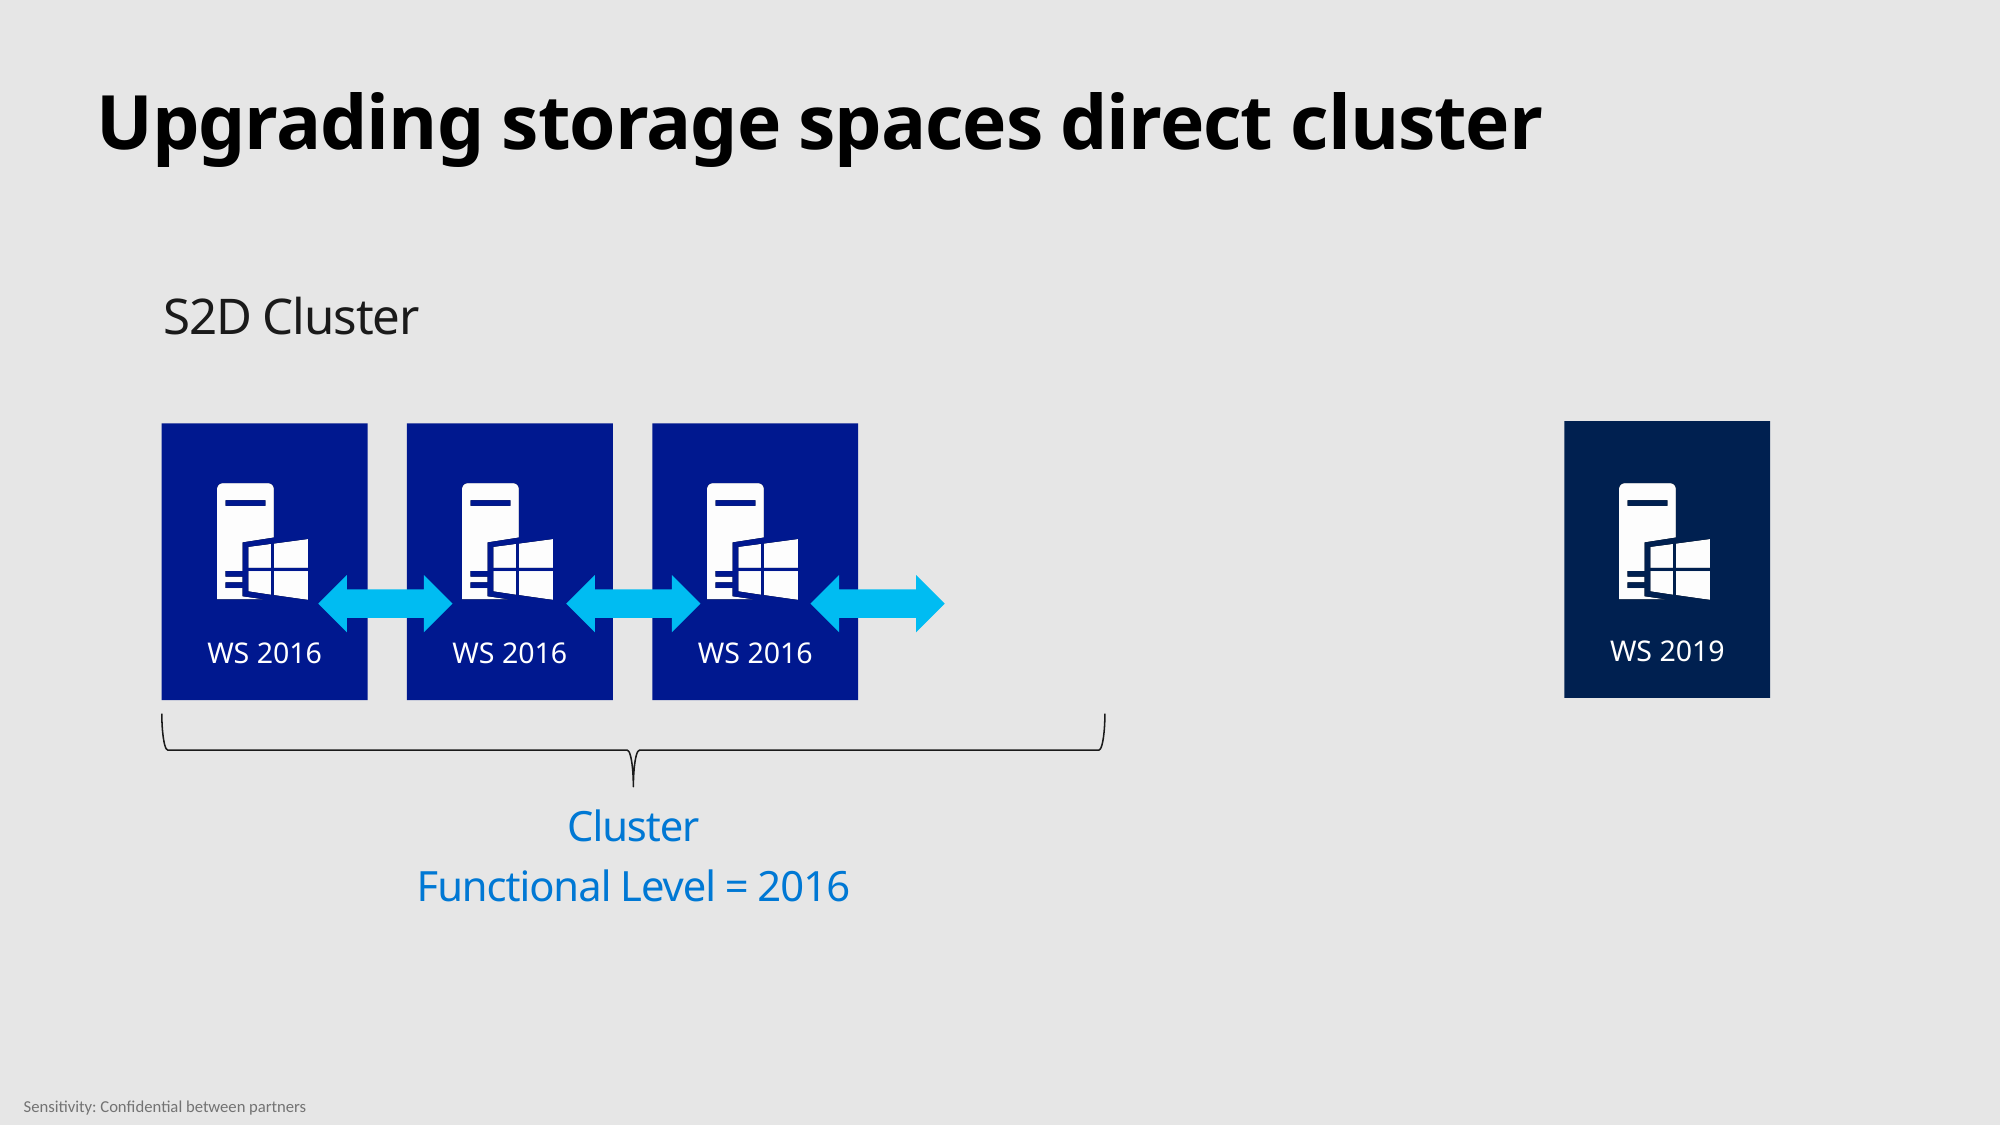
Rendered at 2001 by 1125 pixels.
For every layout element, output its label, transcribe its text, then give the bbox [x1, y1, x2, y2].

text_box [317, 574, 454, 634]
text_box [809, 574, 946, 634]
picture [461, 483, 553, 600]
text_box [161, 713, 1106, 788]
text_box S2D Cluster [163, 291, 466, 346]
text_box [565, 574, 701, 634]
text_box WS 2016 [406, 423, 614, 701]
picture [217, 483, 308, 600]
text_box WS 2019 [1564, 420, 1771, 699]
title Upgrading storage spaces direct cluster [96, 75, 1904, 166]
text_box WS 2016 [161, 423, 368, 701]
text_box WS 2016 [651, 423, 859, 701]
text_box Cluster Functional Level = 2016 [387, 782, 880, 935]
picture [1619, 483, 1710, 600]
picture [707, 483, 798, 600]
